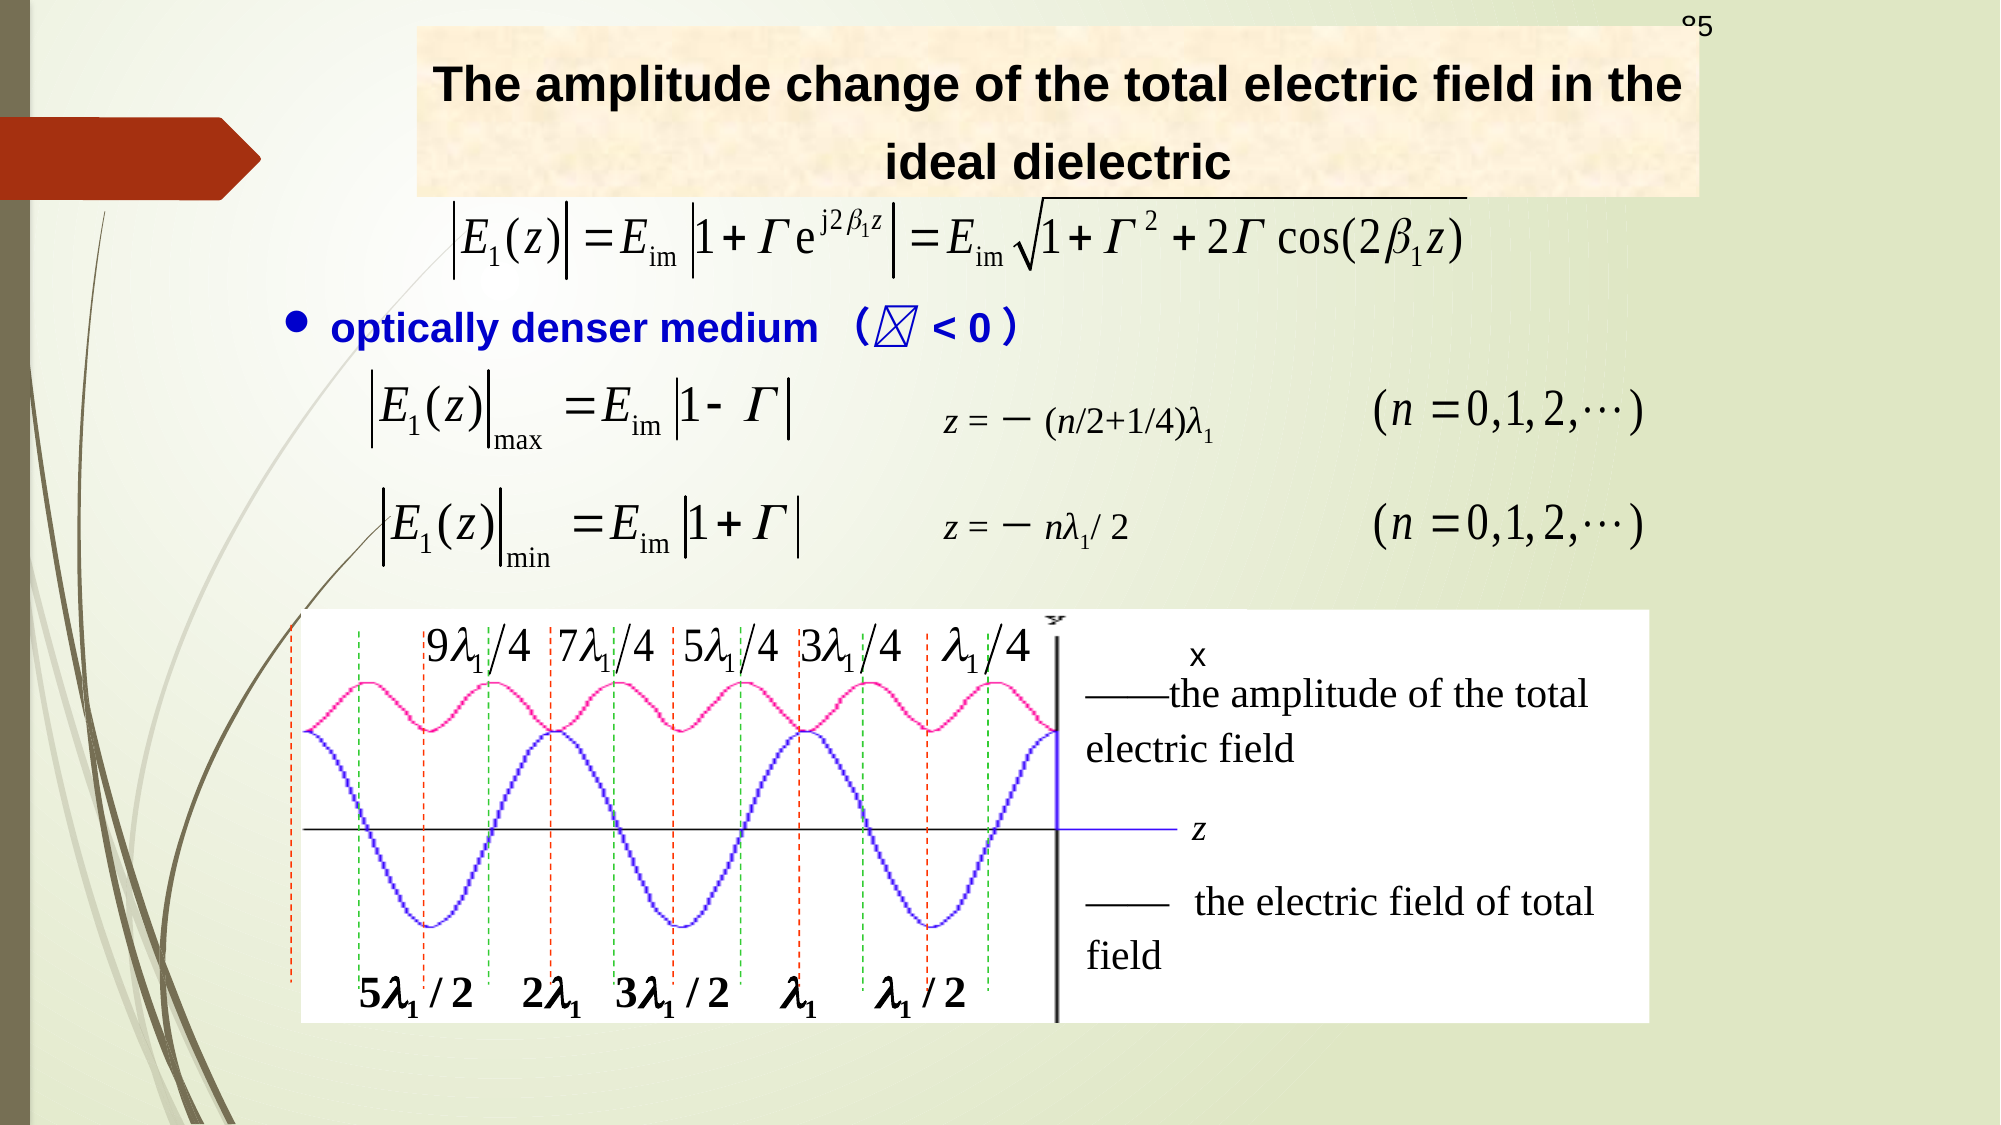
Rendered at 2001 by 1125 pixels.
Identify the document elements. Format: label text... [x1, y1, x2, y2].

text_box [290, 609, 1650, 1027]
text_box The amplitude change of the total electric field in the ideal dielectric [416, 26, 1700, 197]
text_box 85 [1555, 0, 1729, 55]
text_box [444, 184, 1476, 285]
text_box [373, 479, 809, 576]
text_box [1365, 377, 1654, 445]
text_box z =－nλ1/ 2 [929, 479, 1295, 561]
text_box z =－(n/2+1/4)λ1 [929, 373, 1391, 455]
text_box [361, 361, 800, 458]
text_box optically denser medium（ < 0） [267, 278, 1064, 359]
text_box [1365, 491, 1654, 559]
